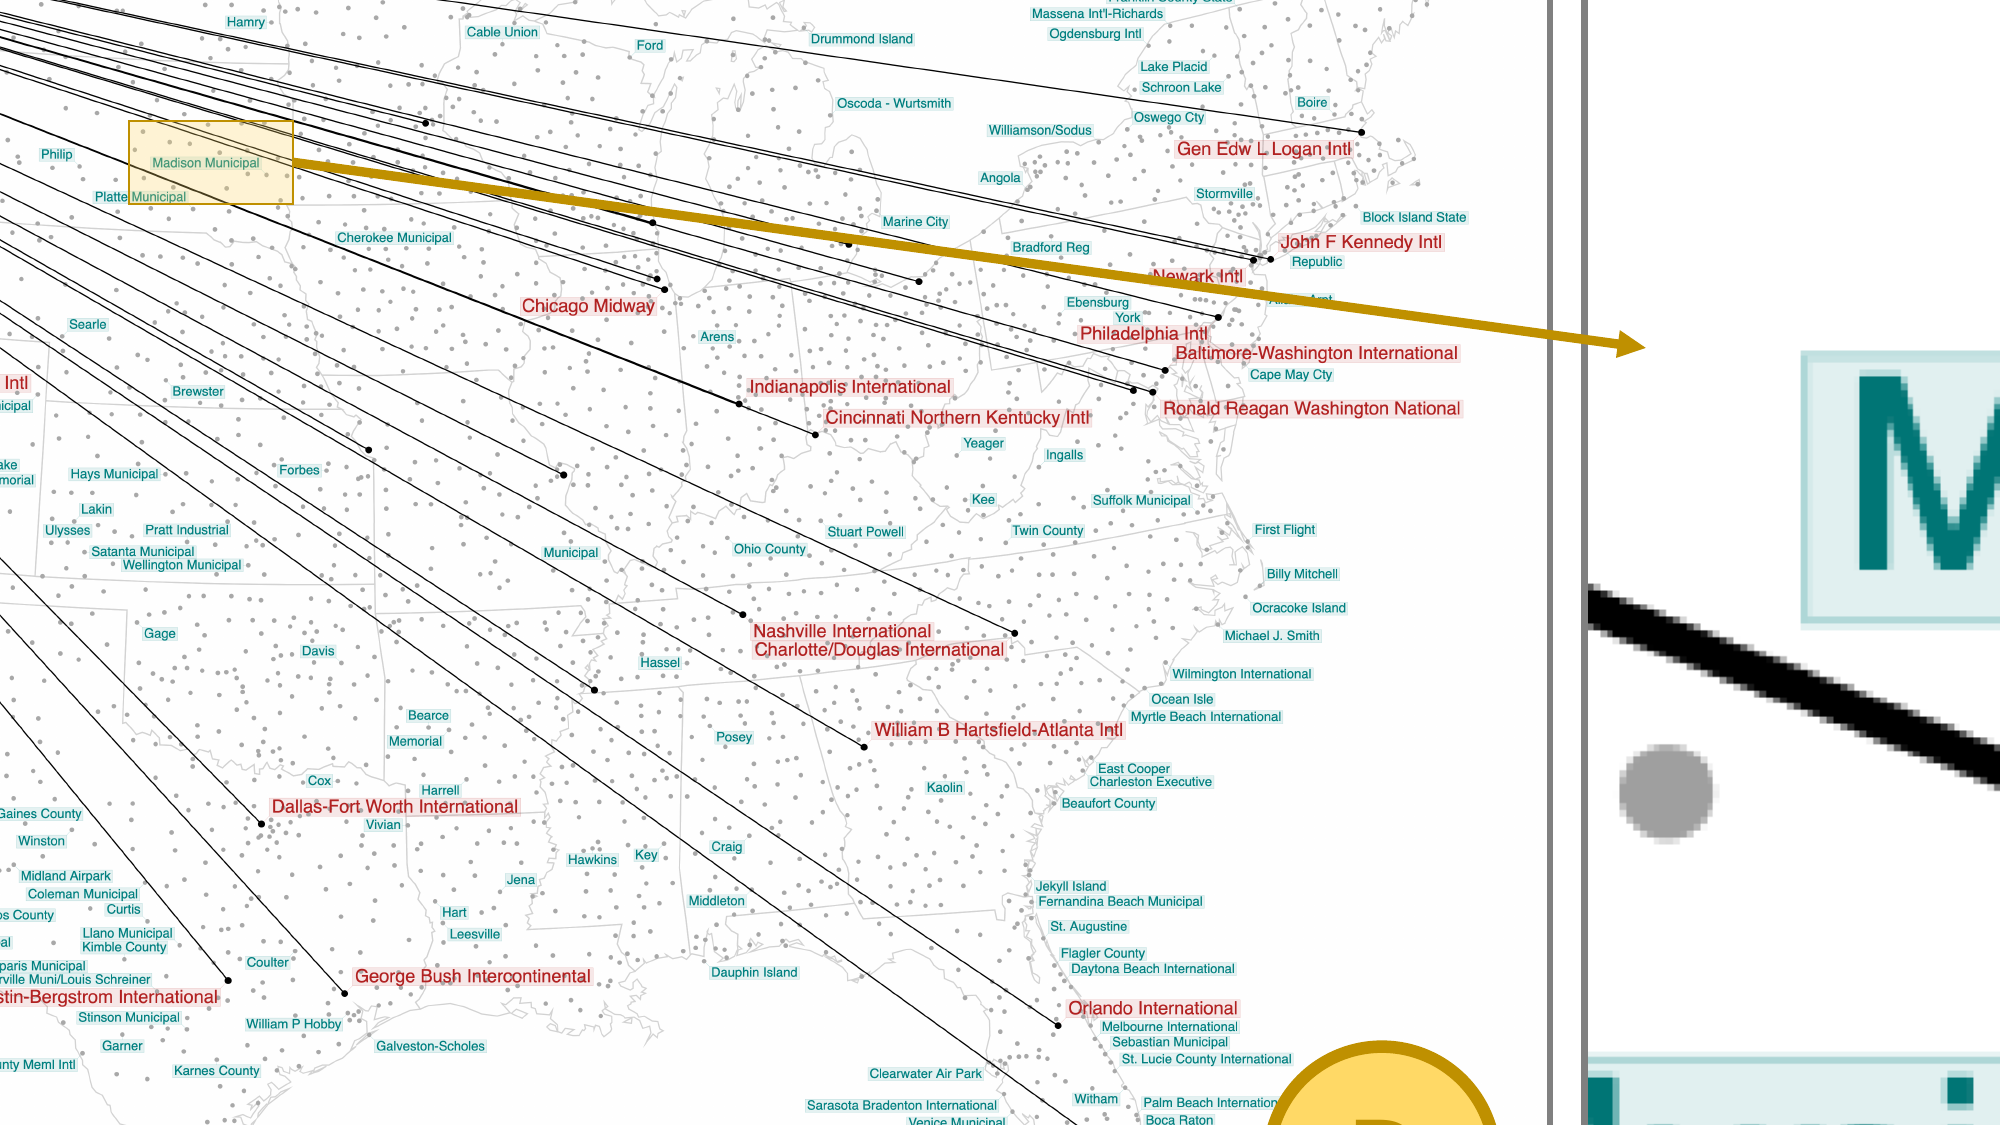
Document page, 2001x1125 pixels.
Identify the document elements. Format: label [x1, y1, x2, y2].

text_box [292, 162, 1646, 348]
picture [1587, 0, 2000, 1125]
picture [0, 0, 1548, 1125]
